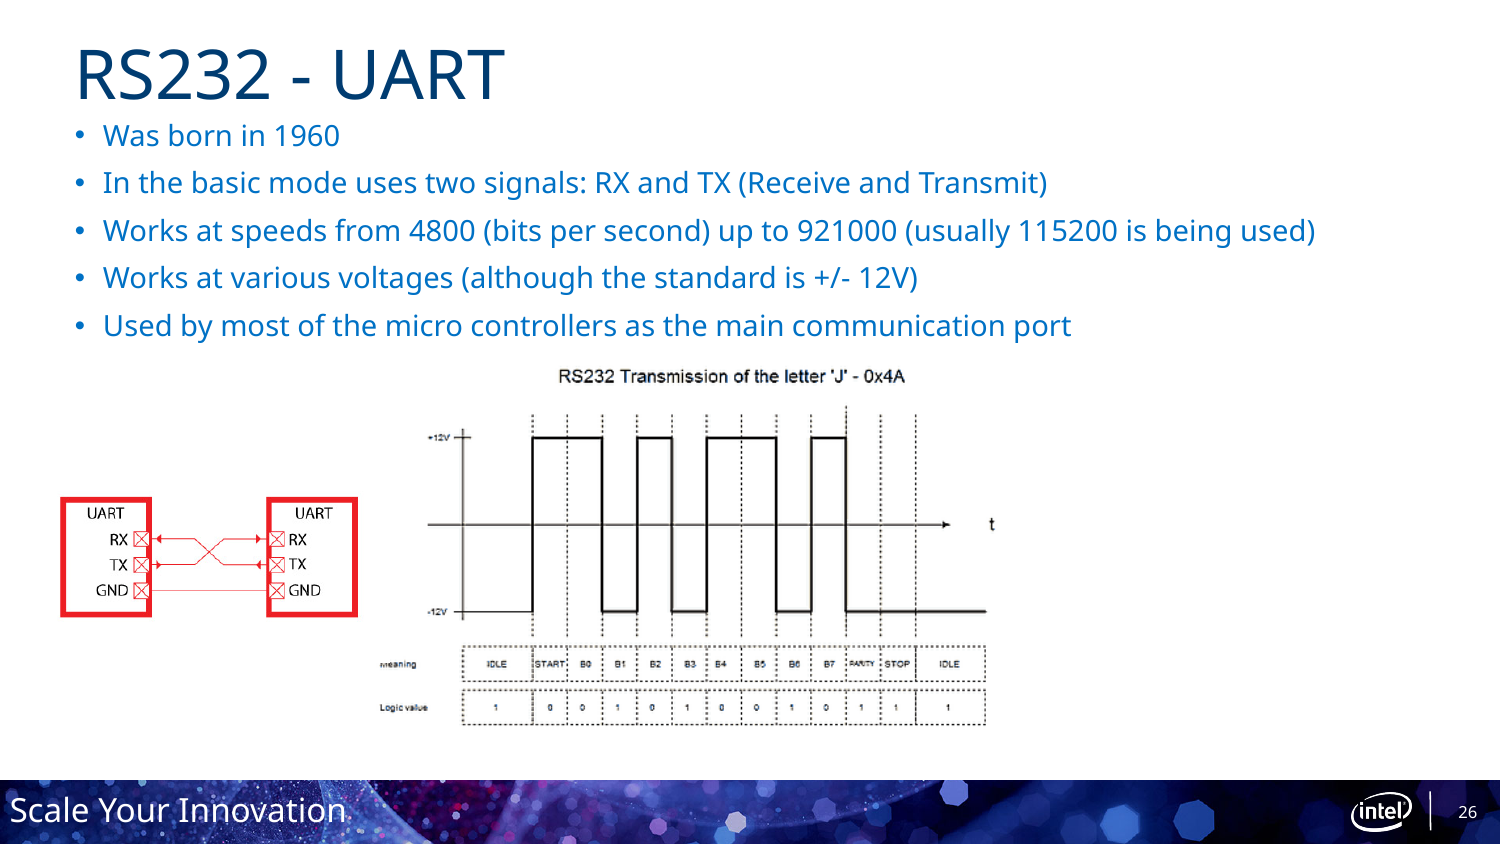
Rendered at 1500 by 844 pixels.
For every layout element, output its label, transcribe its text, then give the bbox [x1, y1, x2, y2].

title RS232 - UART [74, 50, 1425, 106]
picture [30, 344, 1020, 770]
picture [0, 780, 1500, 844]
slide_number 26 [1127, 791, 1478, 837]
list Was born in 1960 In the basic mode uses two signals: RX and TX (Receive and Transmit) Works at speeds from 4800 (bits per second) up to 921000 (usually 115200 is being used) Works at various voltages (although the standard is +/- 12V) Used by most of the micro controllers as the main communication port [74, 117, 1425, 346]
